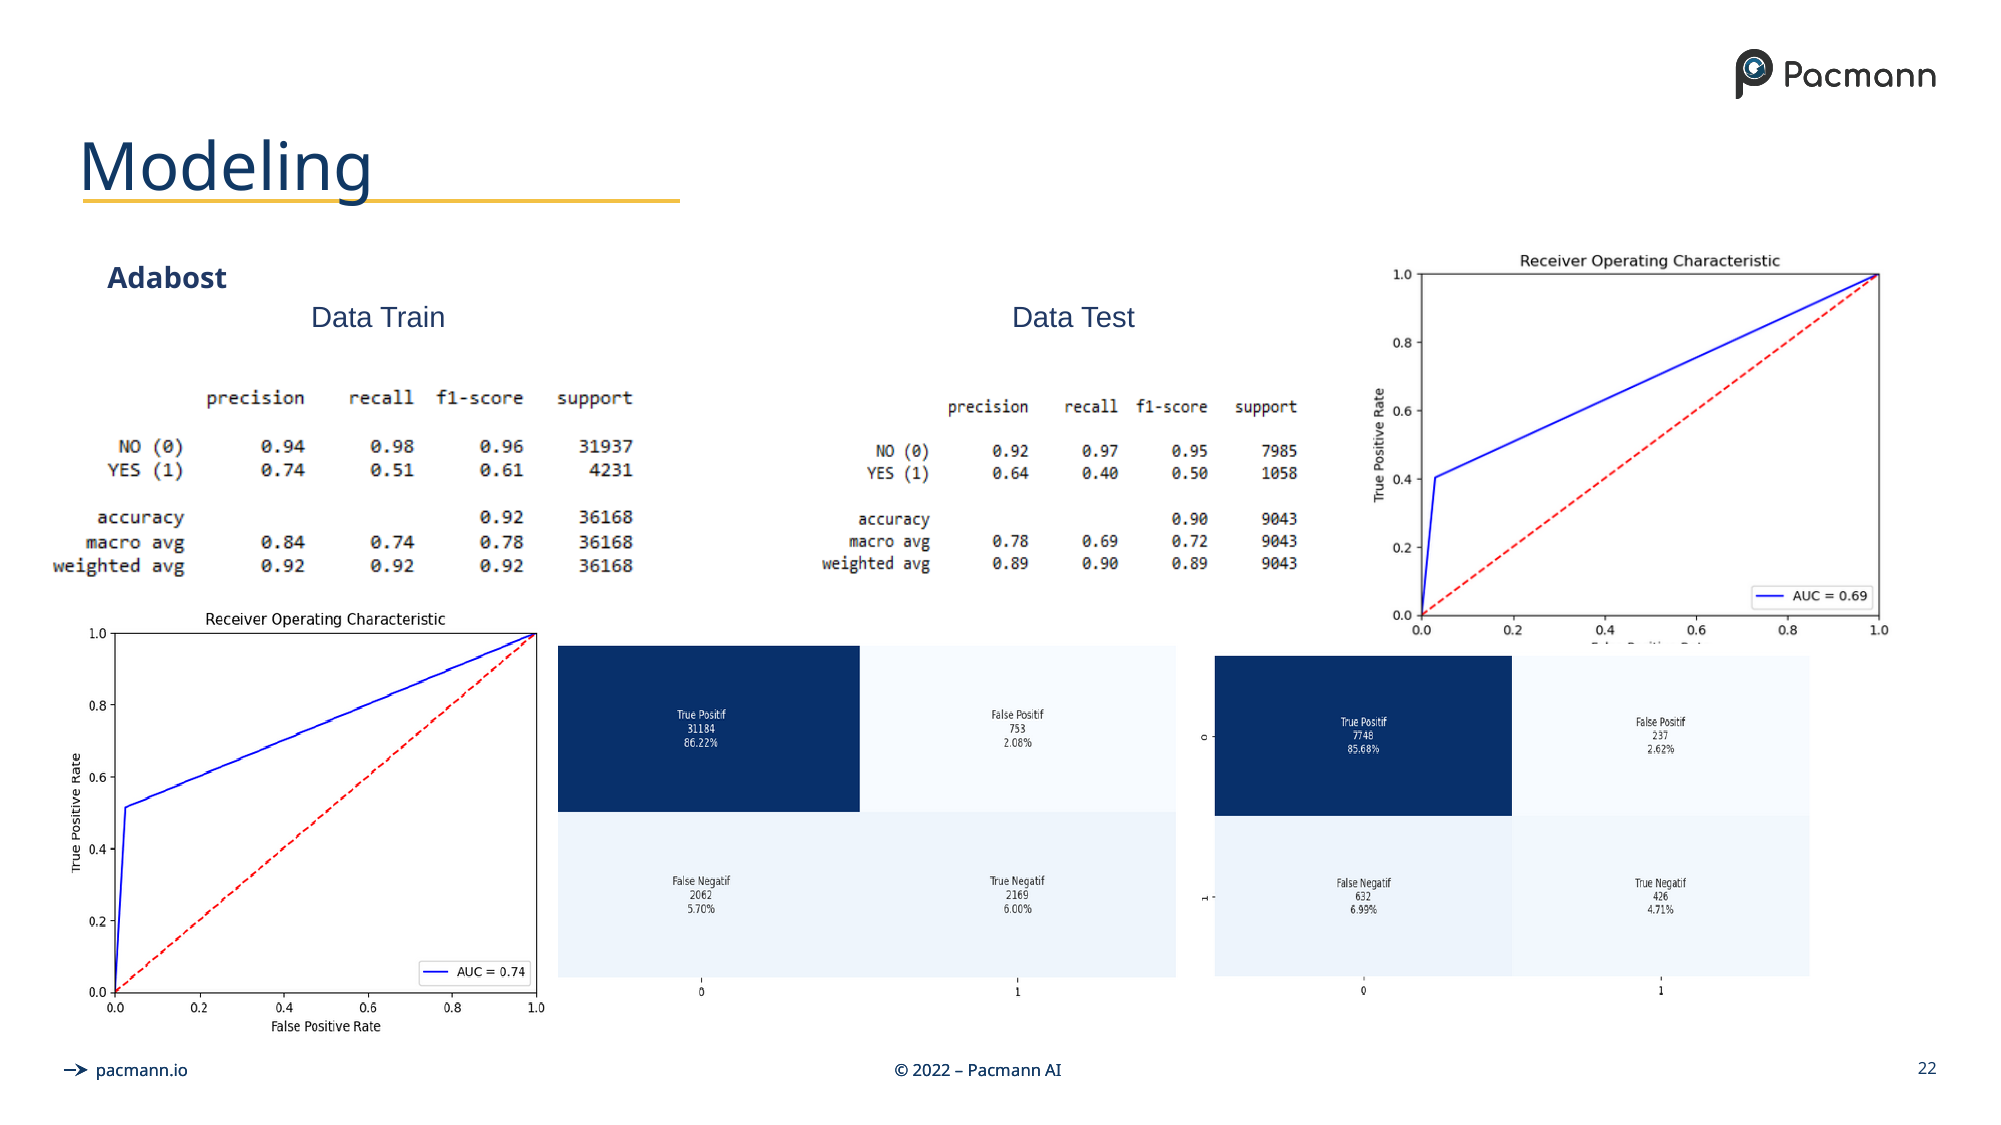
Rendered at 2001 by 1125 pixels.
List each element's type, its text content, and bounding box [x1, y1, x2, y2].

picture [53, 605, 1194, 1042]
text_box Data Train [296, 290, 461, 341]
text_box Adabost [92, 252, 243, 302]
text_box Data Test [997, 290, 1151, 341]
picture [40, 387, 650, 603]
title Modeling [63, 59, 1935, 278]
picture [820, 389, 1328, 587]
picture [1195, 251, 1896, 1006]
picture [1707, 36, 1966, 112]
